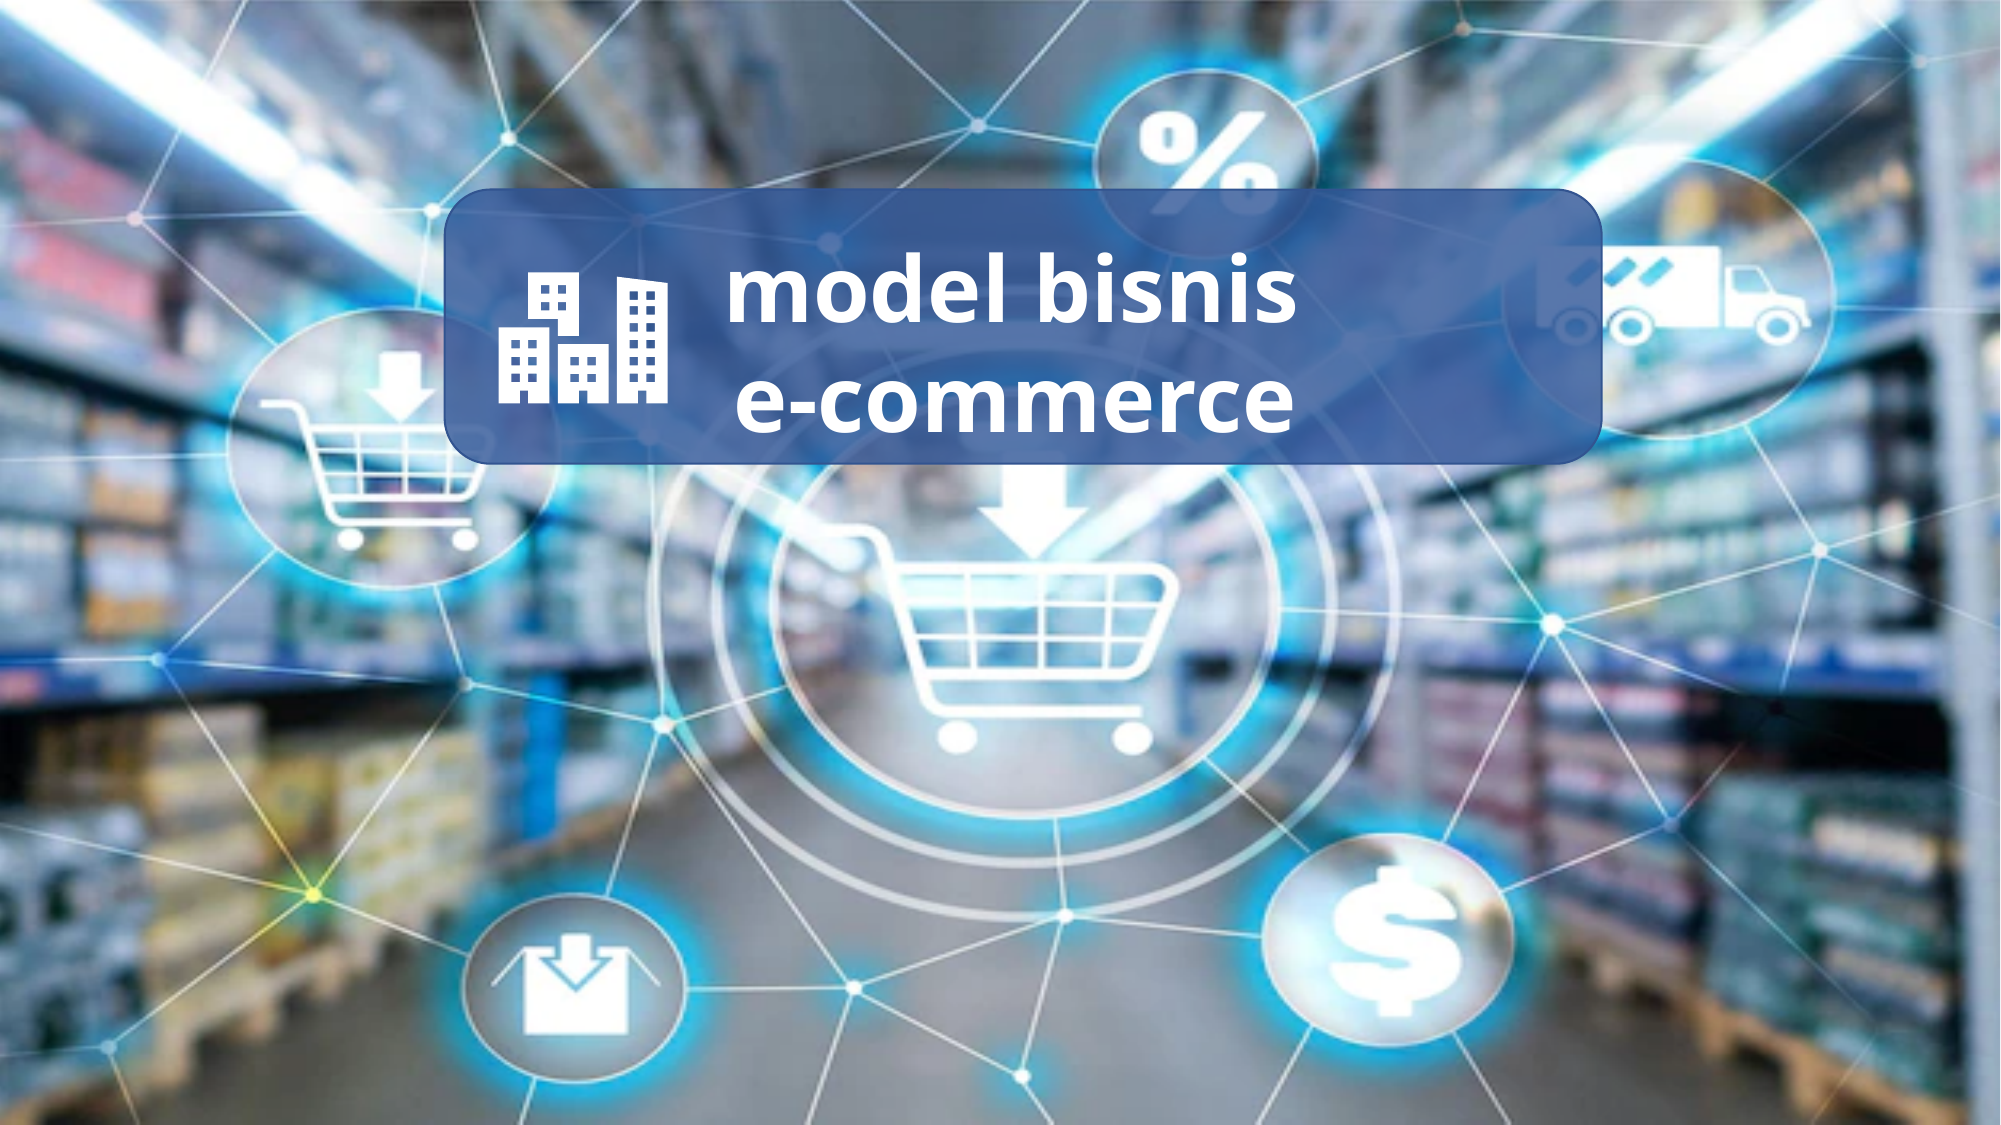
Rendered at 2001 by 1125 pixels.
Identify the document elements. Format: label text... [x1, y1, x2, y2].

text_box [498, 327, 550, 404]
text_box [528, 272, 579, 336]
text_box model bisnis e-commerce [443, 188, 1603, 465]
picture [0, 0, 2001, 1125]
text_box [557, 344, 609, 404]
text_box [616, 276, 668, 404]
